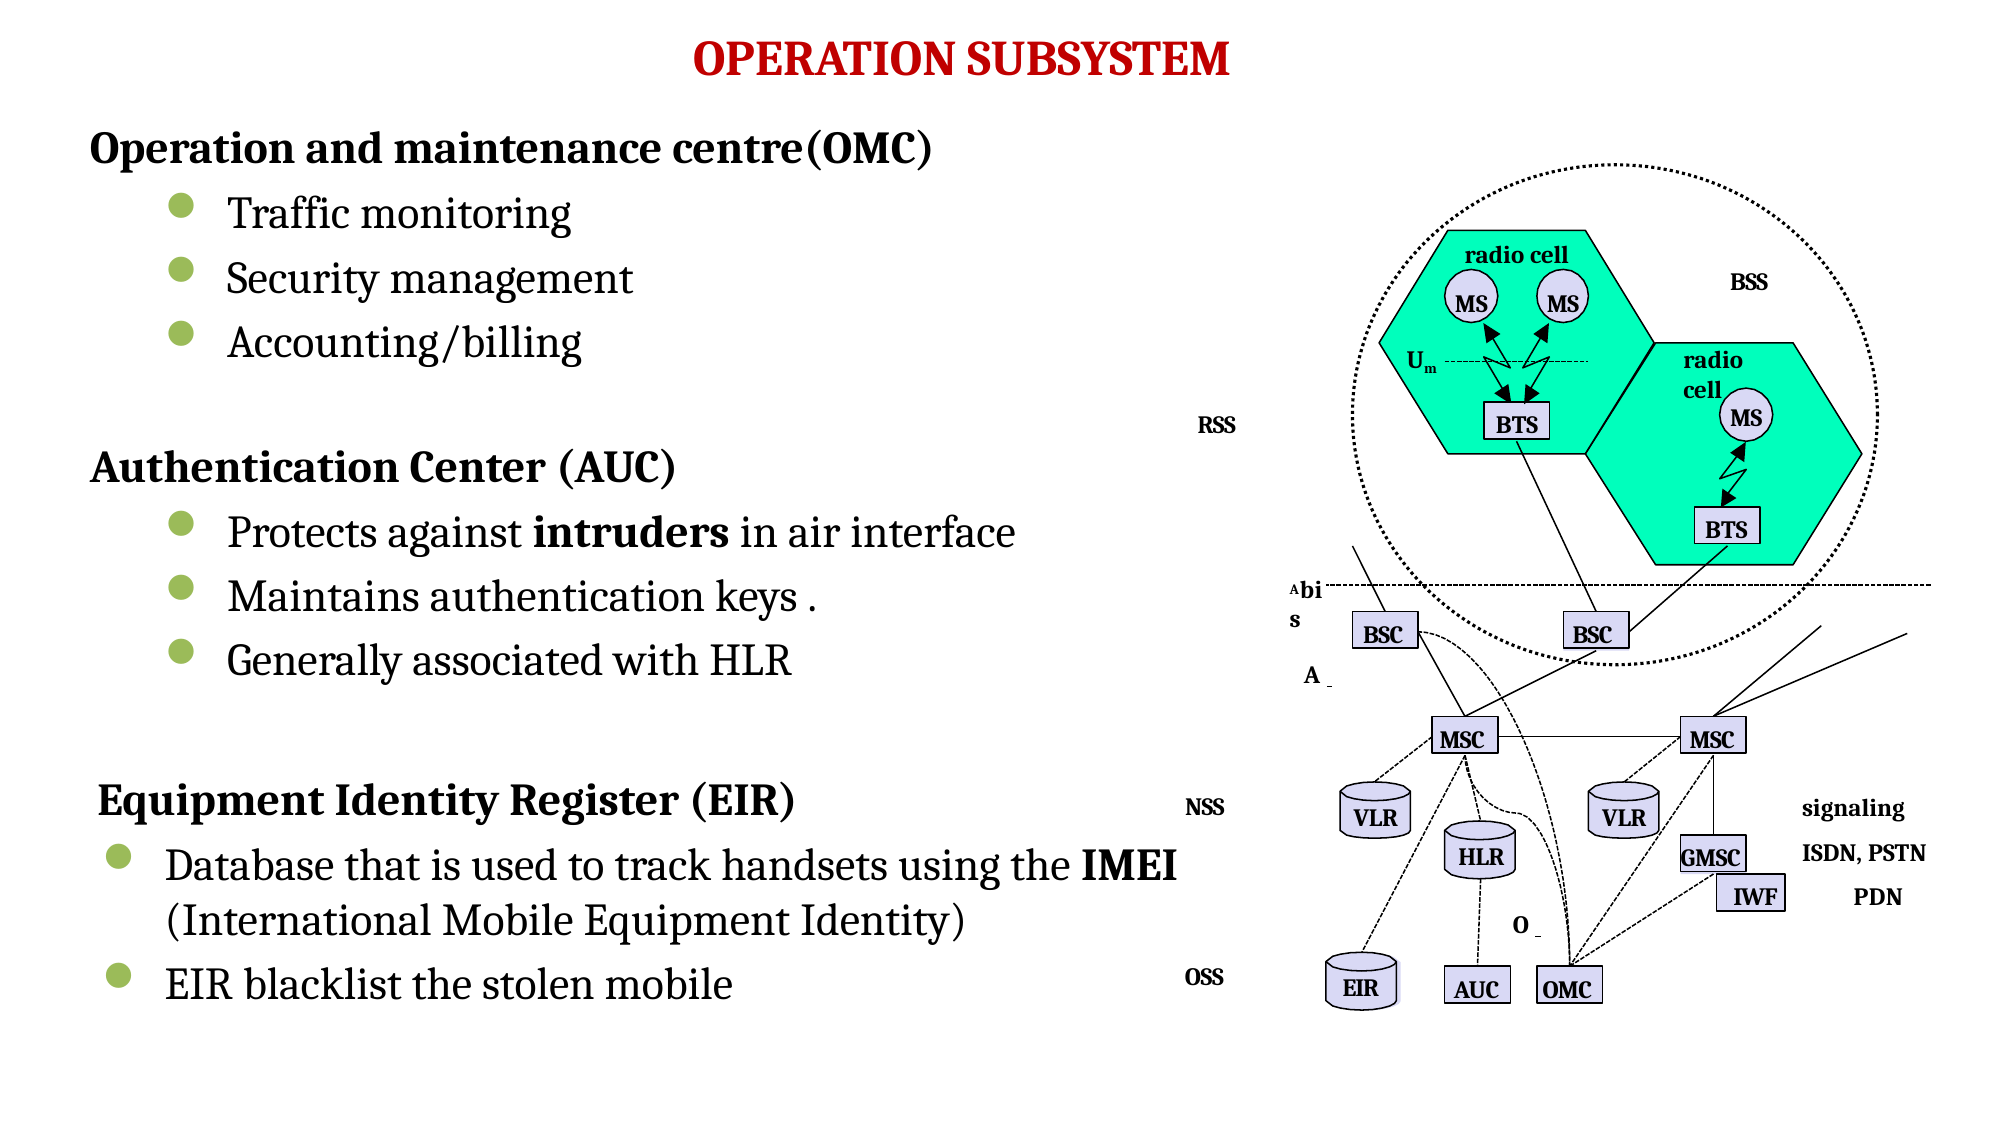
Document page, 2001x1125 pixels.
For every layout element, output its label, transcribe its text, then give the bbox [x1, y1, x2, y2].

text_box OPERATION SUBSYSTEM [512, 9, 1425, 95]
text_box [1182, 164, 1939, 1011]
text_box Equipment Identity Register (EIR) Database that is used to track handsets using the IMEI (International Mobile Equipment Identity) EIR blacklist the stolen mobile [12, 704, 1179, 1016]
text_box Operation and maintenance centre(OMC) Traffic monitoring Security management Accounting/billing [75, 117, 1300, 374]
text_box Authentication Center (AUC) Protects against intruders in air interface Maintains authentication keys . Generally associated with HLR [75, 435, 1177, 693]
